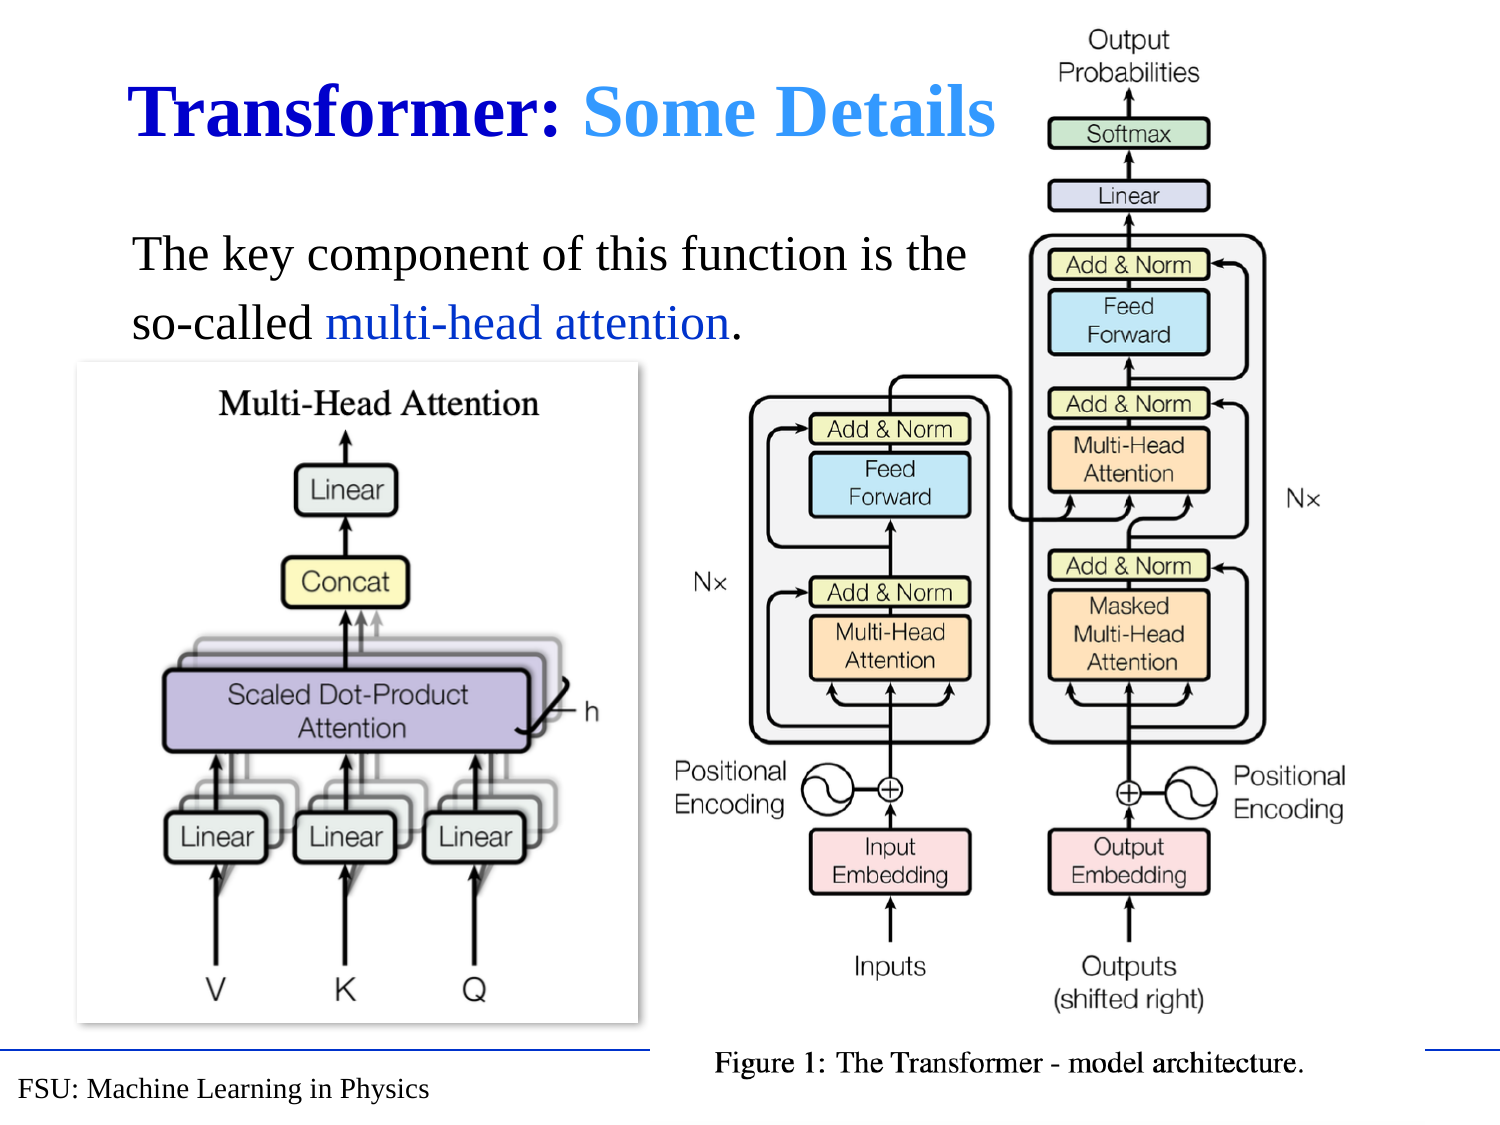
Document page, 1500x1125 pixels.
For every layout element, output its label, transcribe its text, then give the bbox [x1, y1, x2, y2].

list The key component of this function is the so-called multi-head attention. [116, 212, 644, 361]
title Transformer: Some Details [112, 37, 644, 176]
picture [649, 0, 1426, 1125]
picture [76, 362, 638, 1024]
